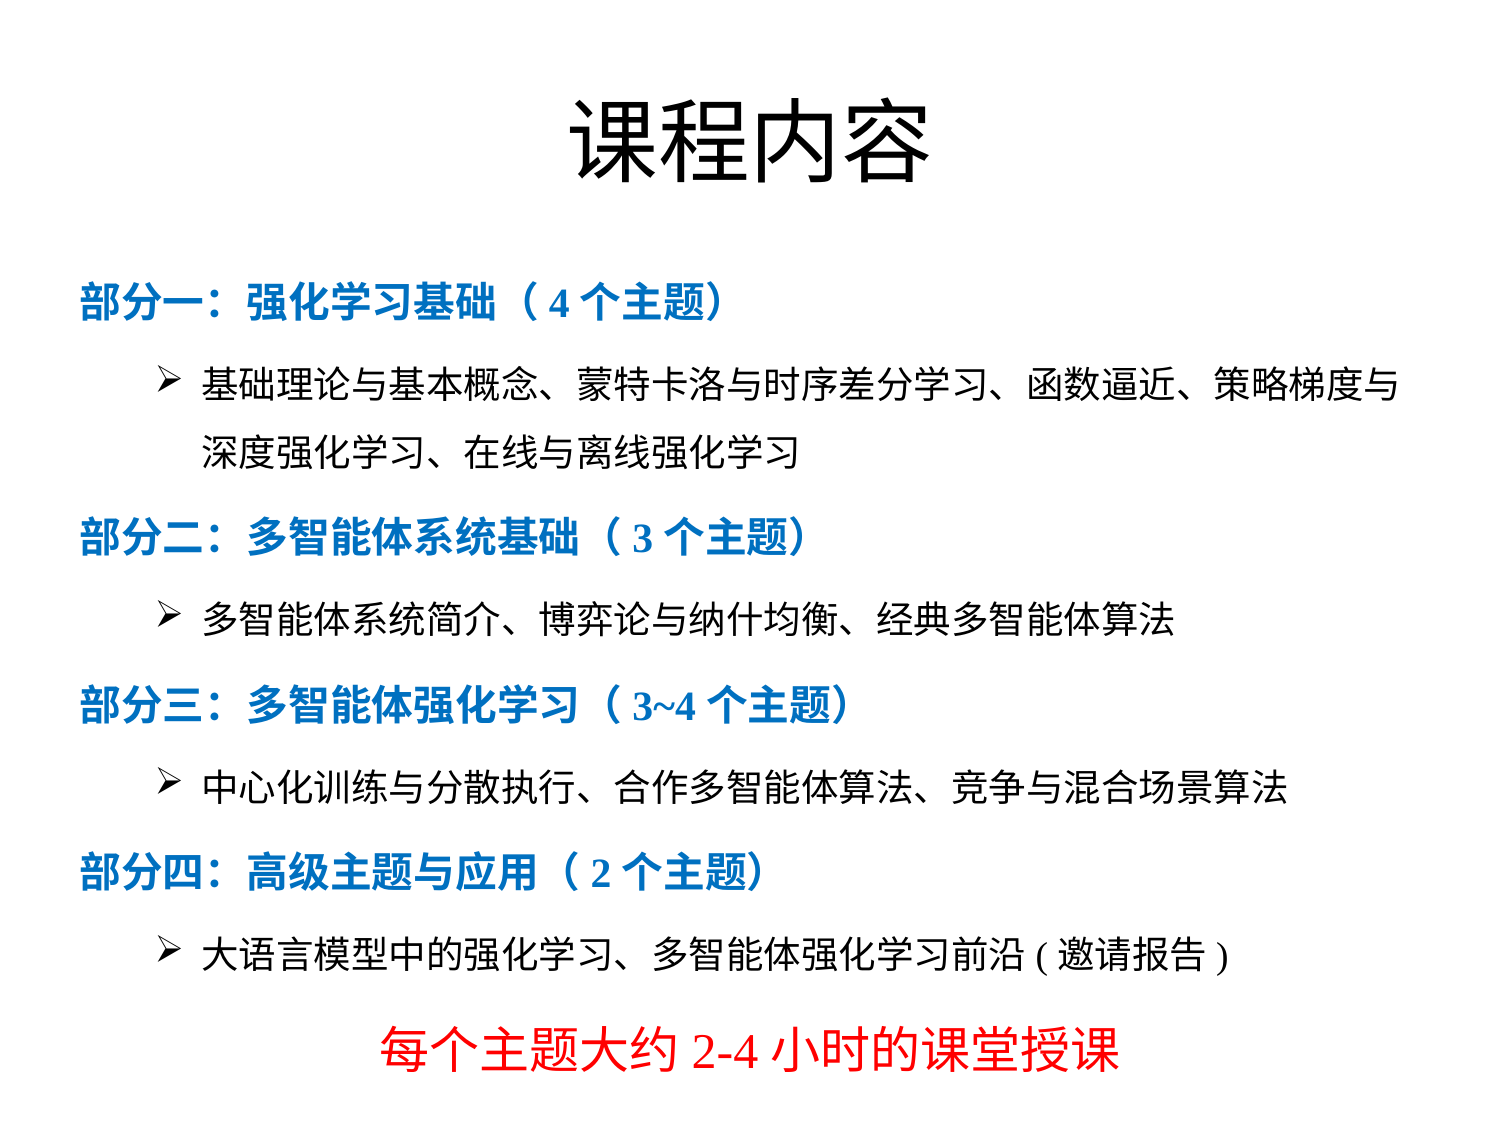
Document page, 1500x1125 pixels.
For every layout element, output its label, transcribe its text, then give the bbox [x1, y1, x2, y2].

text_box 部分一：强化学习基础（4个主题） 基础理论与基本概念、蒙特卡洛与时序差分学习、函数逼近、策略梯度与深度强化学习、在线与离线强化学习 部分二：多智能体系统基础（3个主题） 多智能体系统简介、博弈论与纳什均衡、经典多智能体算法 部分三：多智能体强化学习（3~4个主题） 中心化训练与分散执行、合作多智能体算法、竞争与混合场景算法 部分四：高级主题与应用（2个主题） 大语言模型中的强化学习、多智能体强化学习前沿(邀请报告) [64, 243, 1436, 984]
title 课程内容 [75, 45, 1425, 233]
text_box 每个主题大约2-4小时的课堂授课 [147, 1011, 1353, 1087]
